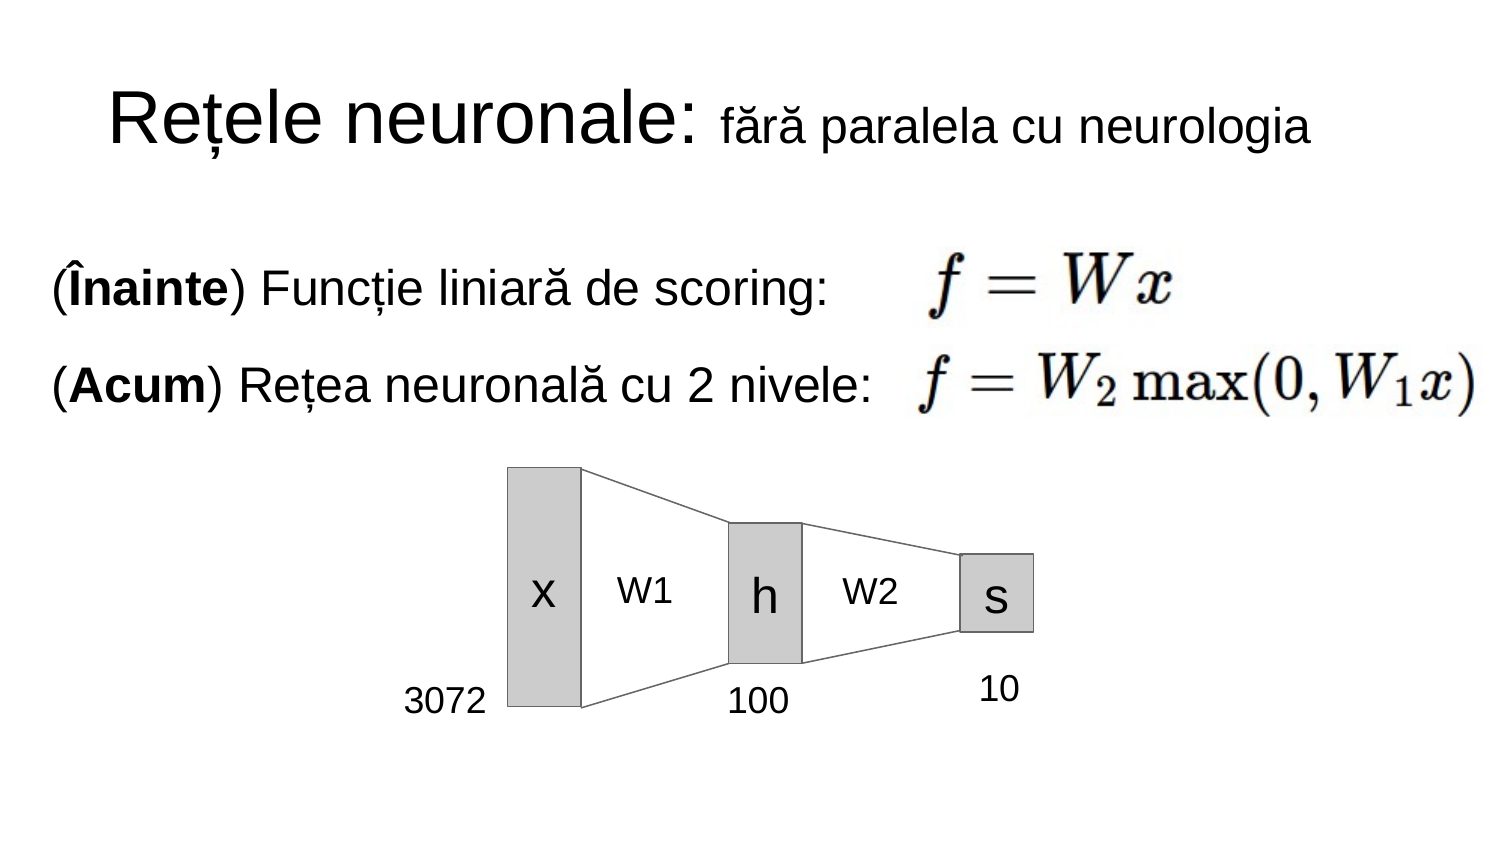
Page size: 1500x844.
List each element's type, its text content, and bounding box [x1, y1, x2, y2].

text_box 3072 [388, 660, 567, 734]
picture [912, 246, 1184, 329]
text_box W1 [601, 550, 740, 624]
text_box Rețele neuronale: fără paralela cu neurologia [92, 53, 1374, 179]
text_box (Înainte) Funcție liniară de scoring: [36, 240, 906, 316]
picture [904, 344, 1489, 426]
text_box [580, 663, 730, 709]
text_box x [507, 467, 581, 707]
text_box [798, 522, 964, 556]
text_box 10 [963, 649, 1142, 723]
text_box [801, 630, 961, 664]
text_box 100 [712, 660, 891, 734]
text_box W2 [827, 561, 966, 625]
text_box (Acum) Rețea neuronală cu 2 nivele: [36, 337, 913, 413]
text_box s [960, 553, 1034, 633]
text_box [580, 468, 731, 524]
text_box h [728, 522, 803, 660]
